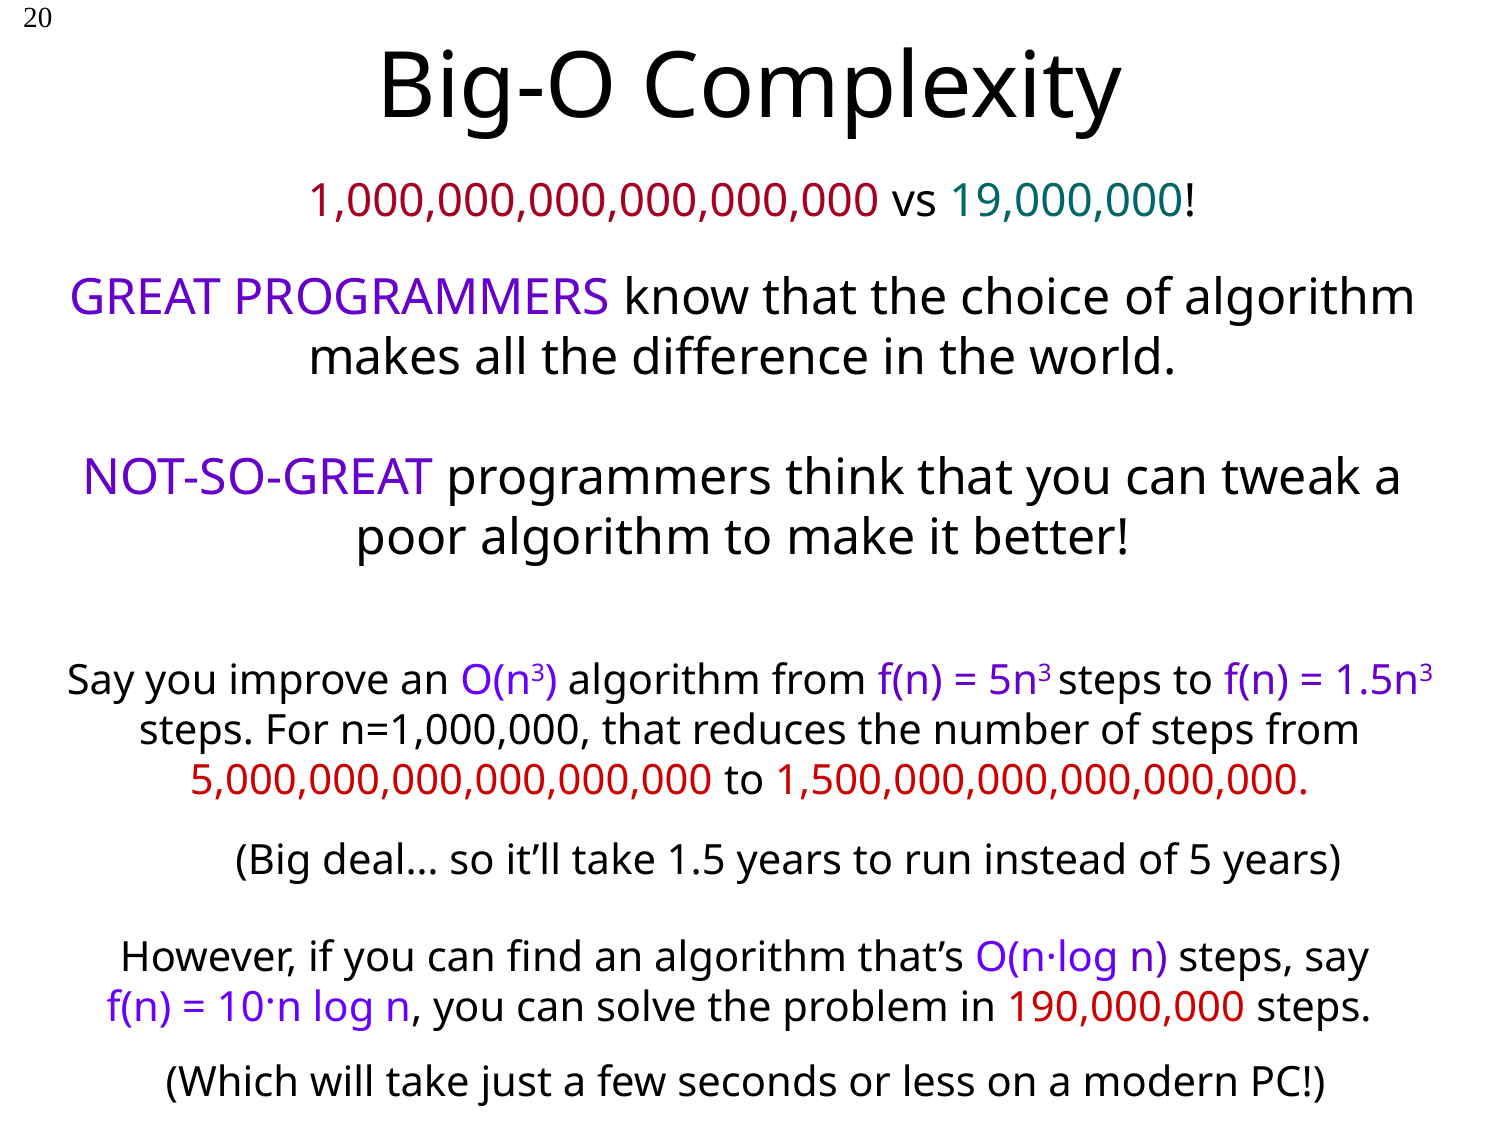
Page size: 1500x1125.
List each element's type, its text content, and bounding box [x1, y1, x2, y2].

text_box Say you improve an O(n3) algorithm from f(n) = 5n3 steps to f(n) = 1.5n3 steps. For n=1,000,000, that reduces the number of steps from 5,000,000,000,000,000,000 to 1,500,000,000,000,000,000. [24, 645, 1475, 810]
title Big-O Complexity [112, 0, 1388, 162]
text_box However, if you can find an algorithm that’s O(n·log n) steps, say f(n) = 10·n log n, you can solve the problem in 190,000,000 steps. [37, 872, 1463, 1038]
slide_number 20 [0, 0, 68, 67]
text_box GREAT PROGRAMMERS know that the choice of algorithm makes all the difference in the world. NOT-SO-GREAT programmers think that you can tweak a poor algorithm to make it better! [51, 257, 1435, 573]
text_box (Big deal… so it’ll take 1.5 years to run instead of 5 years) [220, 825, 1357, 890]
text_box (Which will take just a few seconds or less on a modern PC!) [150, 1047, 1341, 1113]
text_box 1,000,000,000,000,000,000 vs 19,000,000! [18, 162, 1486, 233]
